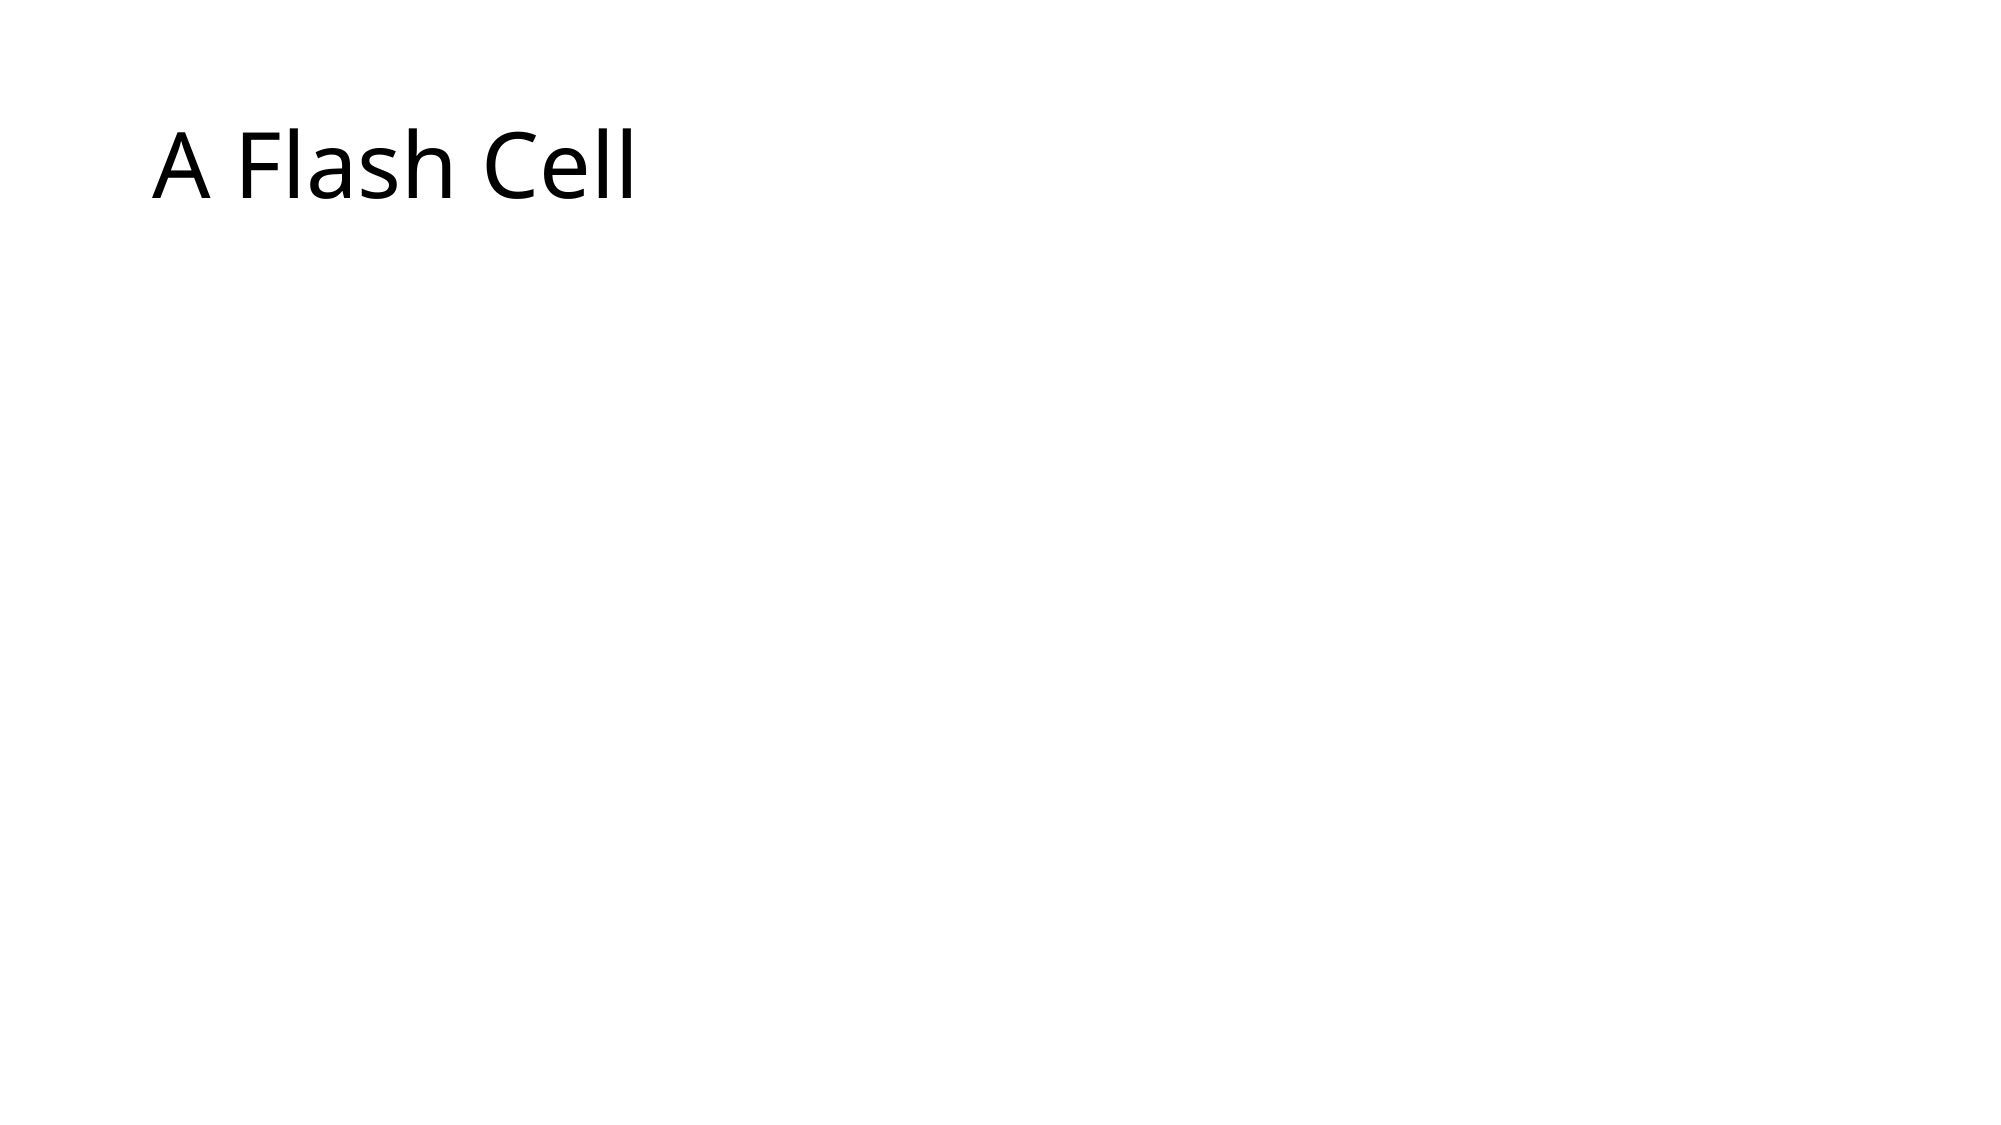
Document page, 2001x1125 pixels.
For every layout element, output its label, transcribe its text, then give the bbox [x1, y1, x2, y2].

title A Flash Cell [137, 59, 1863, 278]
